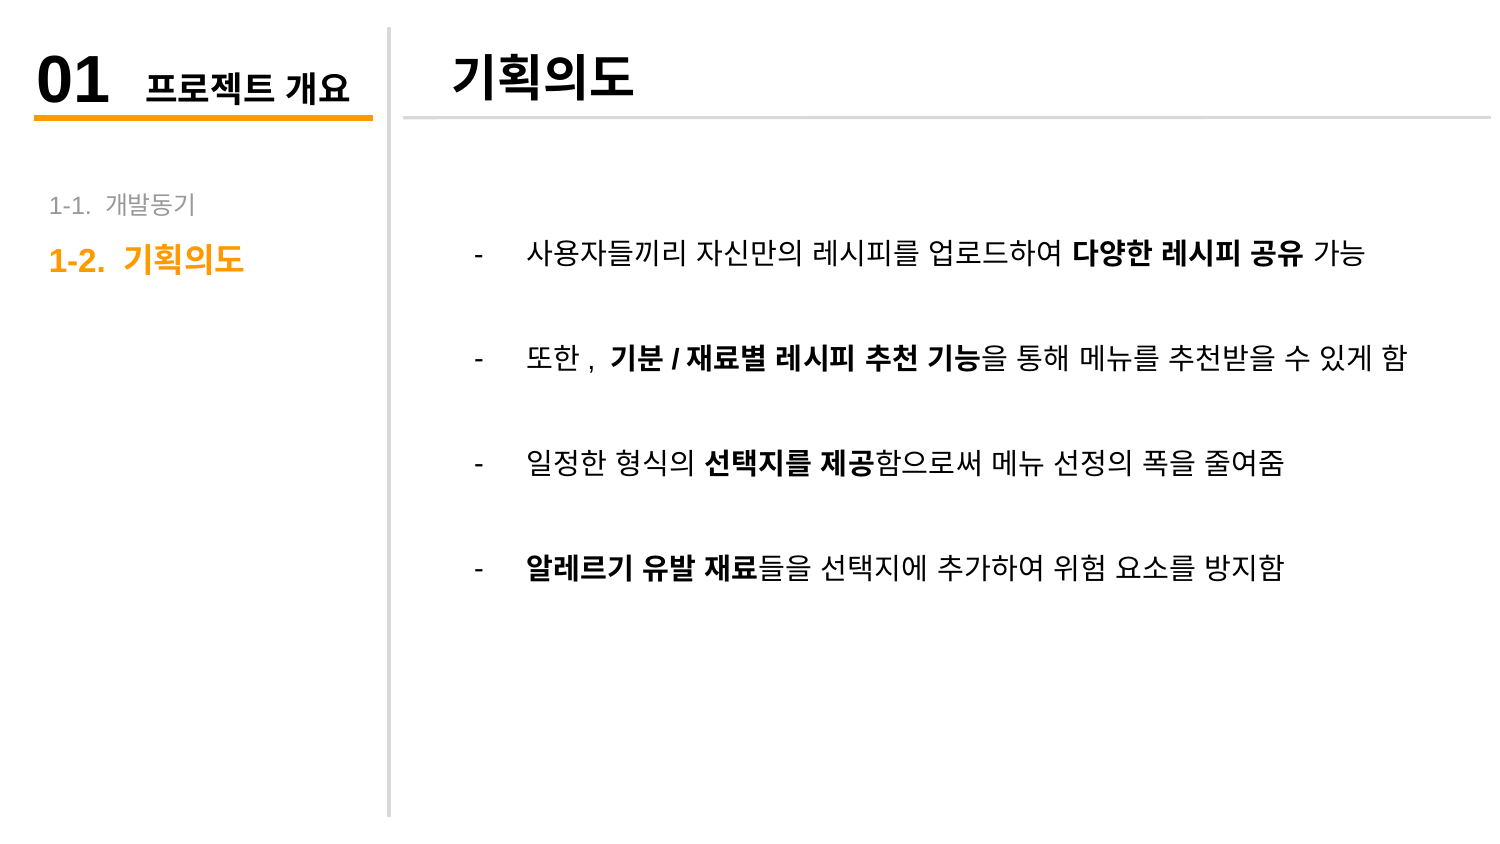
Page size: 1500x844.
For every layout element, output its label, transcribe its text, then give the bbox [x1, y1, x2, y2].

text_box 사용자들끼리 자신만의 레시피를 업로드하여 다양한 레시피 공유 가능 또한, 기분/재료별 레시피 추천 기능을 통해 메뉴를 추천받을 수 있게 함 일정한 형식의 선택지를 제공함으로써 메뉴 선정의 폭을 줄여줌 알레르기 유발 재료들을 선택지에 추가하여 위험 요소를 방지함 [436, 203, 1500, 653]
text_box 1-1. 개발동기 1-2. 기획의도 [33, 159, 295, 295]
text_box 01 프로젝트 개요 [21, 21, 437, 132]
text_box 기획의도 [436, 31, 737, 115]
